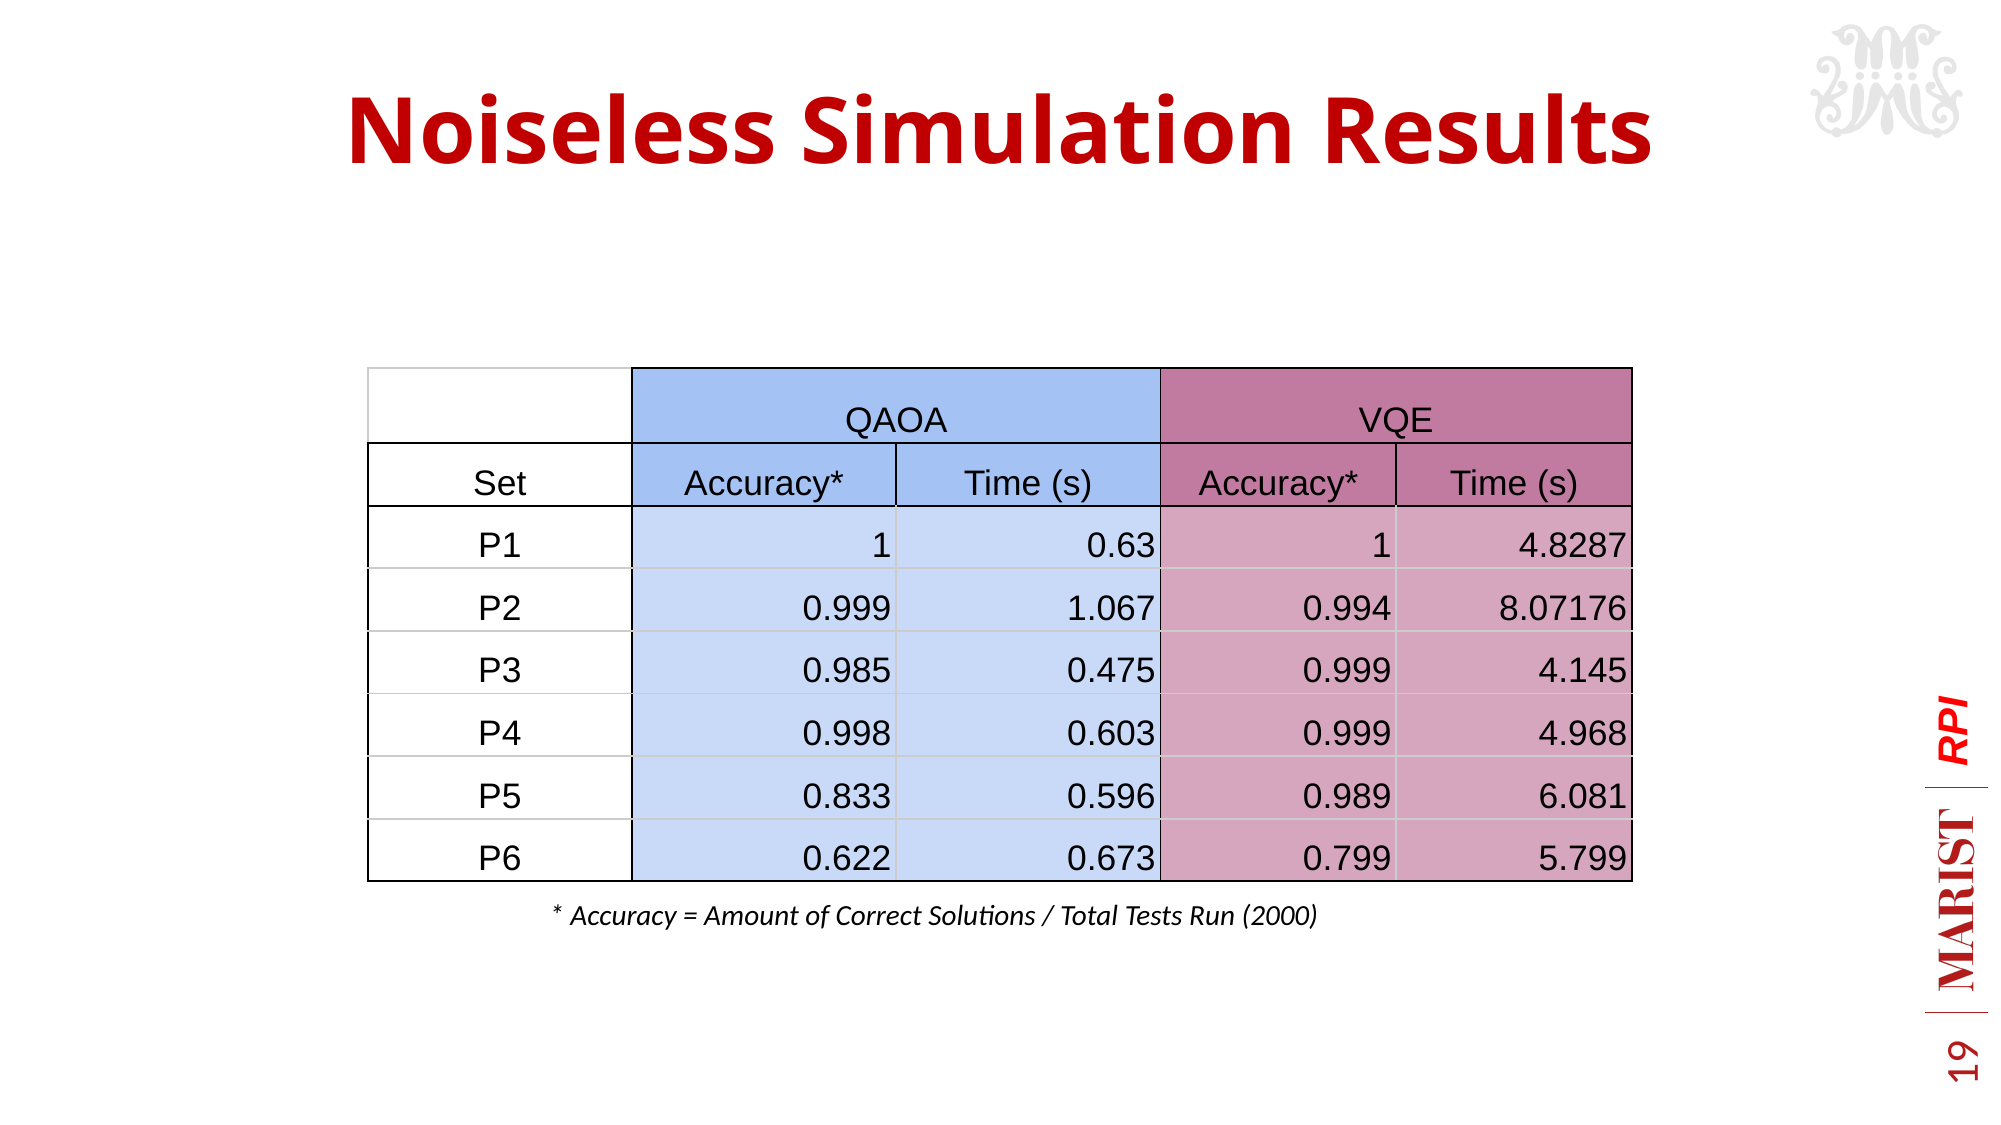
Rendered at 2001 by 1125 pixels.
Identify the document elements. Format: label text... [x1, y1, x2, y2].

text_box * Accuracy = Amount of Correct Solutions / Total Tests Run (2000) [534, 881, 1466, 982]
picture [1937, 808, 1975, 992]
table_cell Accuracy* [633, 444, 895, 505]
table_cell 1 [633, 507, 895, 567]
text_box [323, 278, 1674, 971]
table_cell 0.799 [1161, 820, 1395, 880]
table_cell 4.145 [1397, 632, 1631, 693]
table_cell 1.067 [897, 569, 1160, 630]
table_cell 8.07176 [1397, 569, 1631, 630]
table_cell 0.603 [897, 694, 1160, 755]
picture [1808, 24, 1963, 138]
table_cell Set [369, 444, 631, 505]
title Noiseless Simulation Results [137, 51, 1863, 216]
table_cell P6 [369, 820, 631, 880]
table_cell 0.999 [1161, 632, 1395, 693]
table_cell 4.968 [1397, 694, 1631, 755]
table_cell 0.673 [897, 820, 1160, 880]
table_cell P4 [369, 694, 631, 755]
table_cell 0.475 [897, 632, 1160, 693]
table_cell Time (s) [897, 444, 1160, 505]
table_cell P3 [369, 632, 631, 693]
table_cell P2 [369, 569, 631, 630]
table_cell 0.985 [633, 632, 895, 693]
table_cell 0.999 [633, 569, 895, 630]
table_cell P5 [369, 757, 631, 818]
table_cell 0.596 [897, 757, 1160, 818]
table_cell Accuracy* [1161, 444, 1395, 505]
text_box RPI [1918, 646, 1984, 782]
table_cell 0.833 [633, 757, 895, 818]
table_cell P1 [369, 507, 631, 567]
table_cell 4.8287 [1397, 507, 1631, 567]
text_box 19 [1899, 1025, 2000, 1125]
table_cell 0.622 [633, 820, 895, 880]
table_cell 0.63 [897, 507, 1160, 567]
table_cell 5.799 [1397, 820, 1631, 880]
table_cell 0.994 [1161, 569, 1395, 630]
table_cell 0.998 [633, 694, 895, 755]
table_cell 1 [1161, 507, 1395, 567]
table_cell 0.989 [1161, 757, 1395, 818]
table_header QAOA [633, 369, 1160, 442]
table_header VQE [1161, 369, 1631, 442]
table_cell Time (s) [1397, 444, 1631, 505]
table_header [369, 369, 631, 442]
table_cell 0.999 [1161, 694, 1395, 755]
table_cell 6.081 [1397, 757, 1631, 818]
